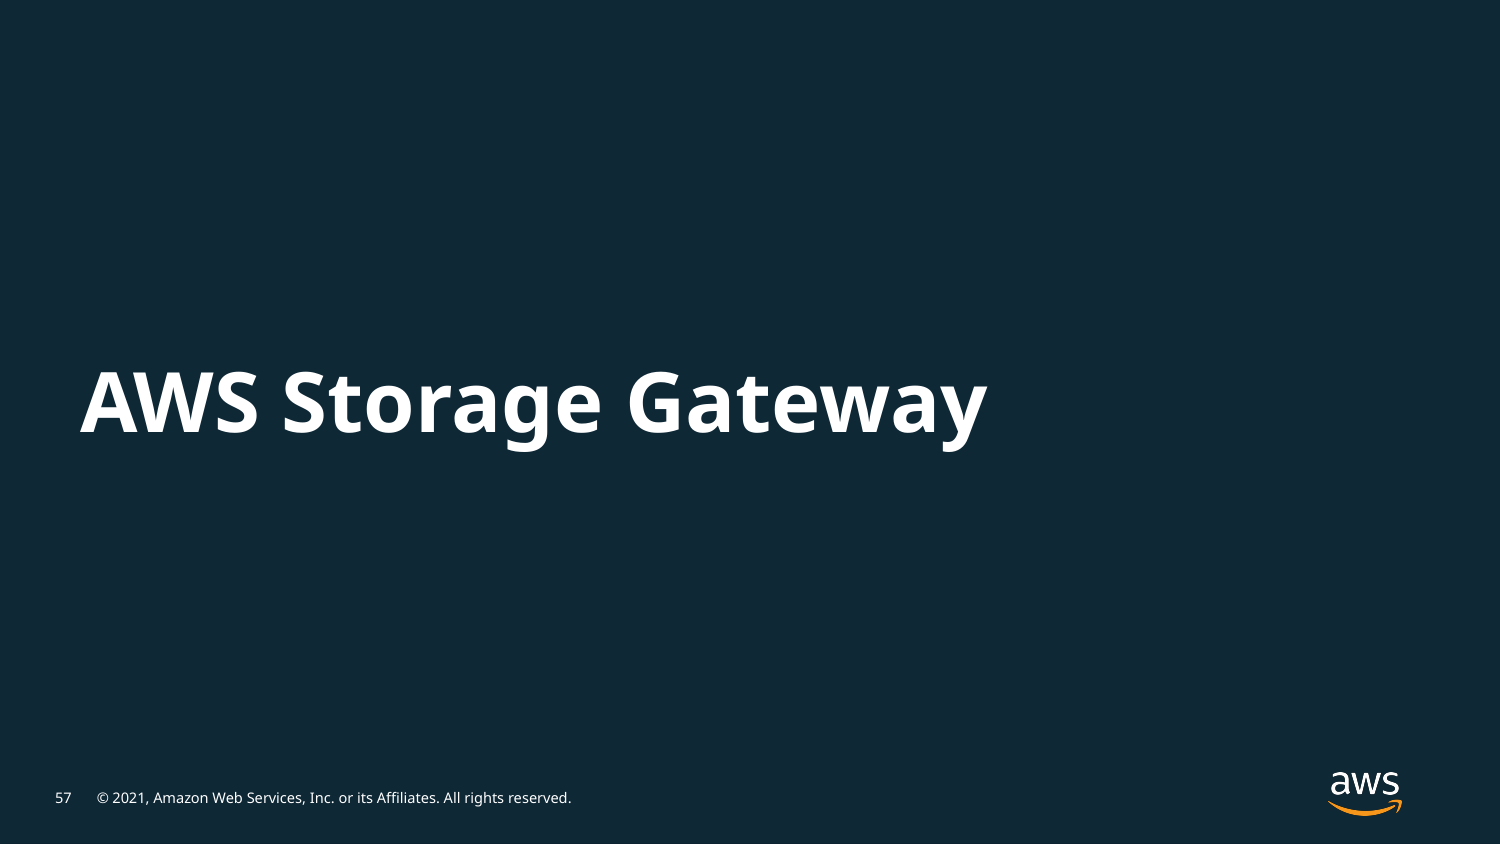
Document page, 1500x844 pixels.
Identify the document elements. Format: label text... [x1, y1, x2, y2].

picture [1328, 772, 1402, 816]
title AWS Storage Gateway [65, 323, 1340, 476]
